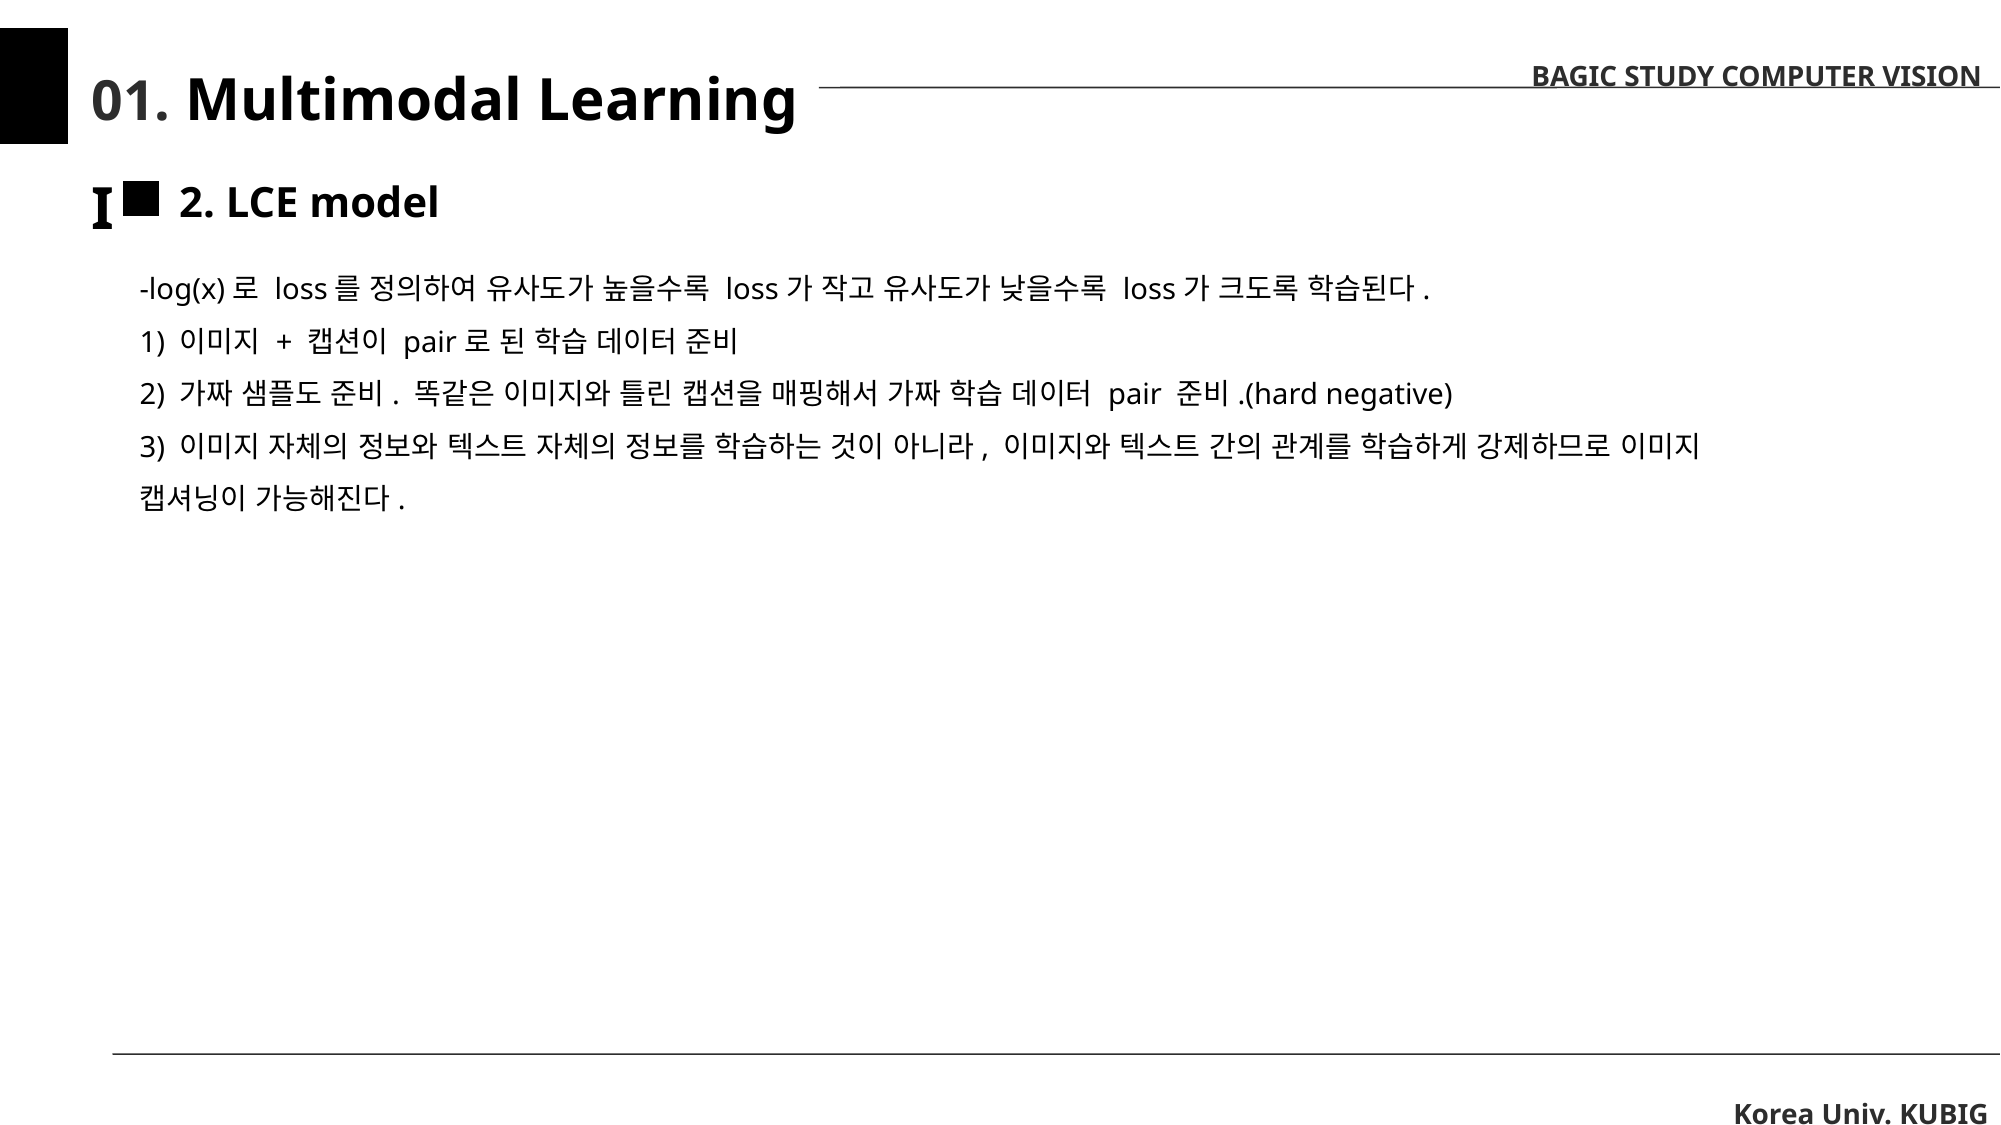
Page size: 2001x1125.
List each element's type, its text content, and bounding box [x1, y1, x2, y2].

text_box 01. Multimodal Learning I [91, 23, 834, 241]
text_box BAGIC STUDY COMPUTER VISION [1516, 0, 2000, 100]
text_box 2. LCE model [164, 168, 455, 234]
text_box -log(x)로 loss를 정의하여 유사도가 높을수록 loss가 작고 유사도가 낮을수록 loss가 크도록 학습된다. 1) 이미지 + 캡션이 pair로 된 학습 데이터 준비 2) 가짜 샘플도 준비. 똑같은 이미지와 틀린 캡션을 매핑해서 가짜 학습 데이터 pair 준비.(hard negative) 3) 이미지 자체의 정보와 텍스트 자체의 정보를 학습하는 것이 아니라, 이미지와 텍스트 간의 관계를 학습하게 강제하므로 이미지 캡셔닝이 가능해진다. [124, 245, 1775, 681]
text_box [0, 28, 68, 144]
text_box [123, 181, 159, 216]
text_box Korea Univ. KUBIG [1733, 1020, 2000, 1125]
